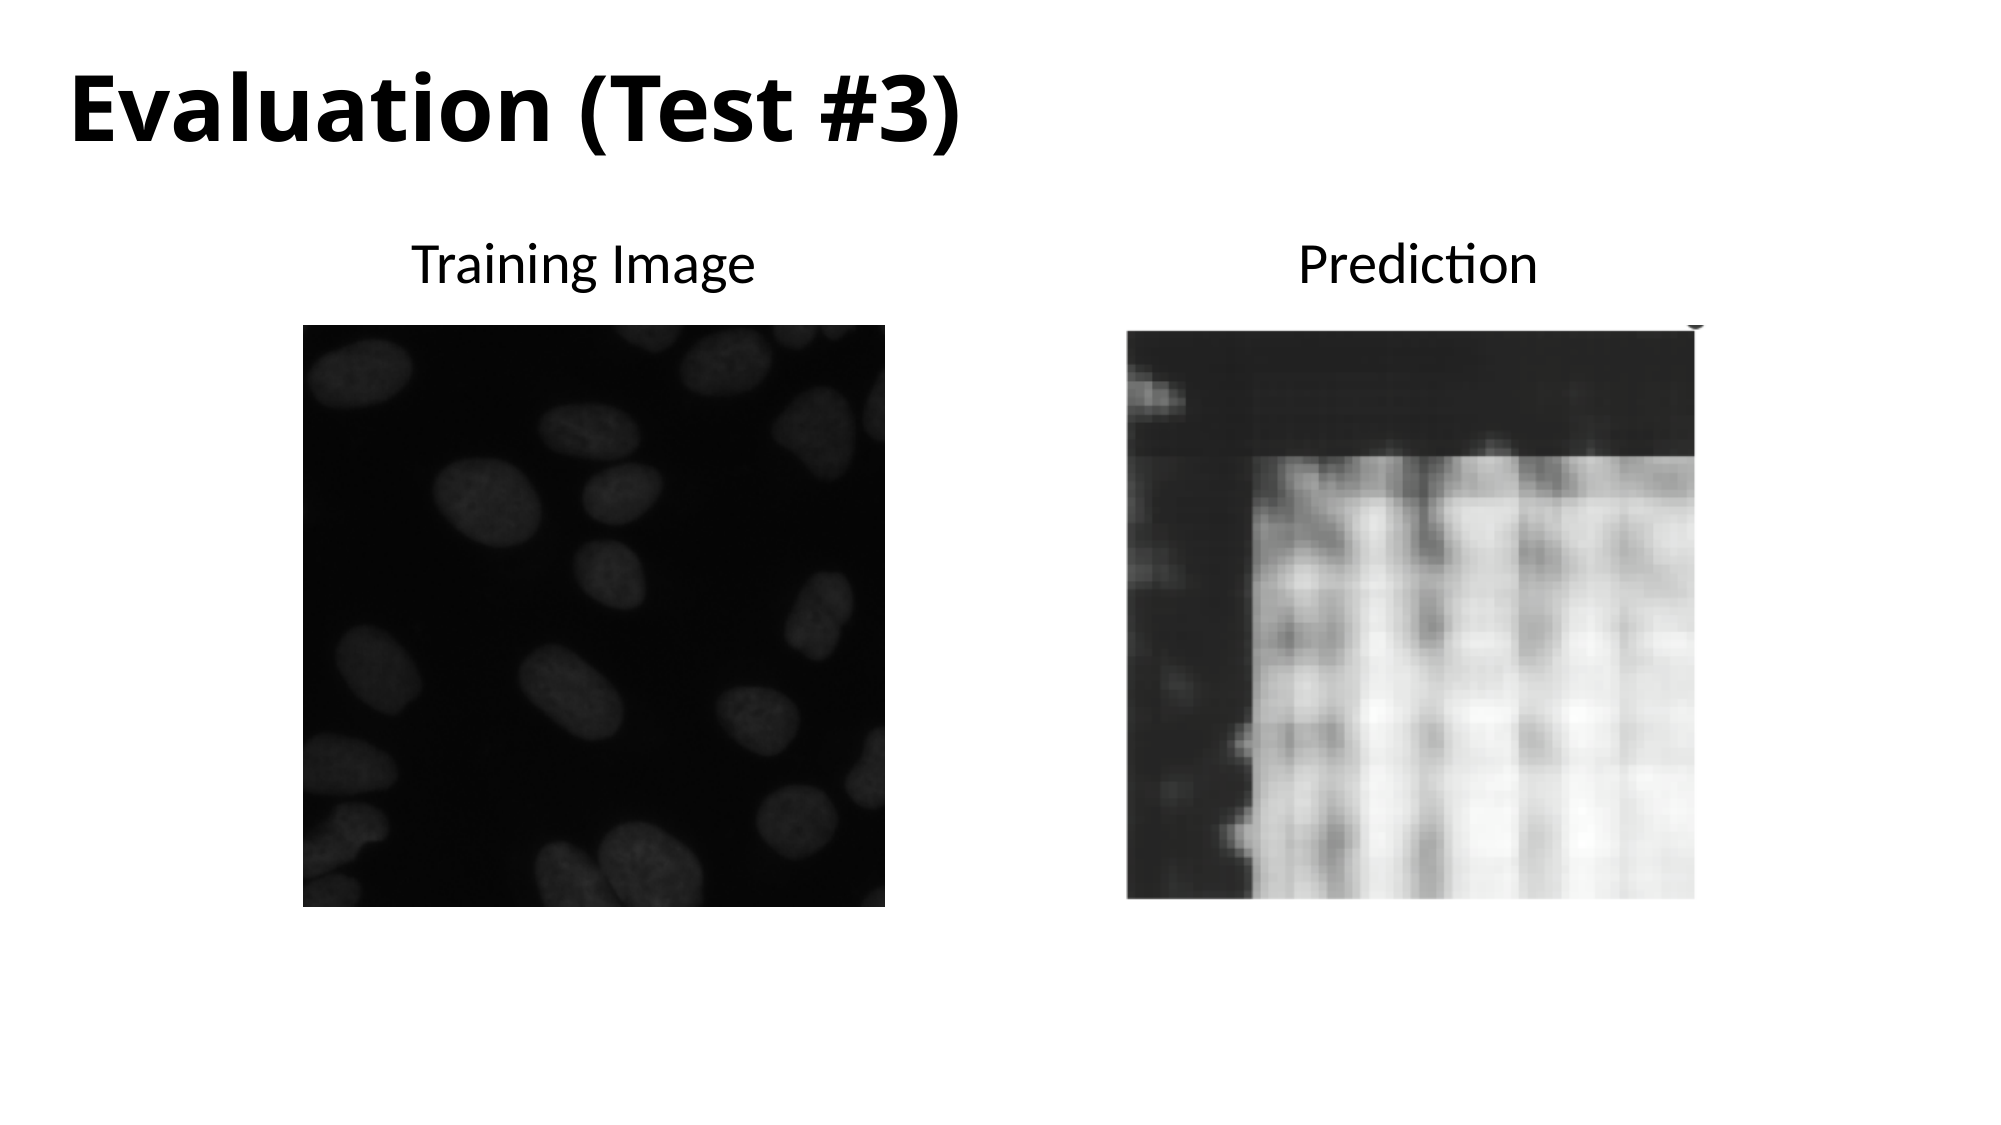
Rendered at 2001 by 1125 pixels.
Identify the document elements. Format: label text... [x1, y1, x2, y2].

text_box Prediction [1192, 217, 1646, 303]
picture [303, 325, 885, 907]
text_box Training Image [284, 217, 884, 303]
text_box Evaluation (Test #3) [52, 52, 1171, 172]
picture [1125, 325, 1713, 907]
